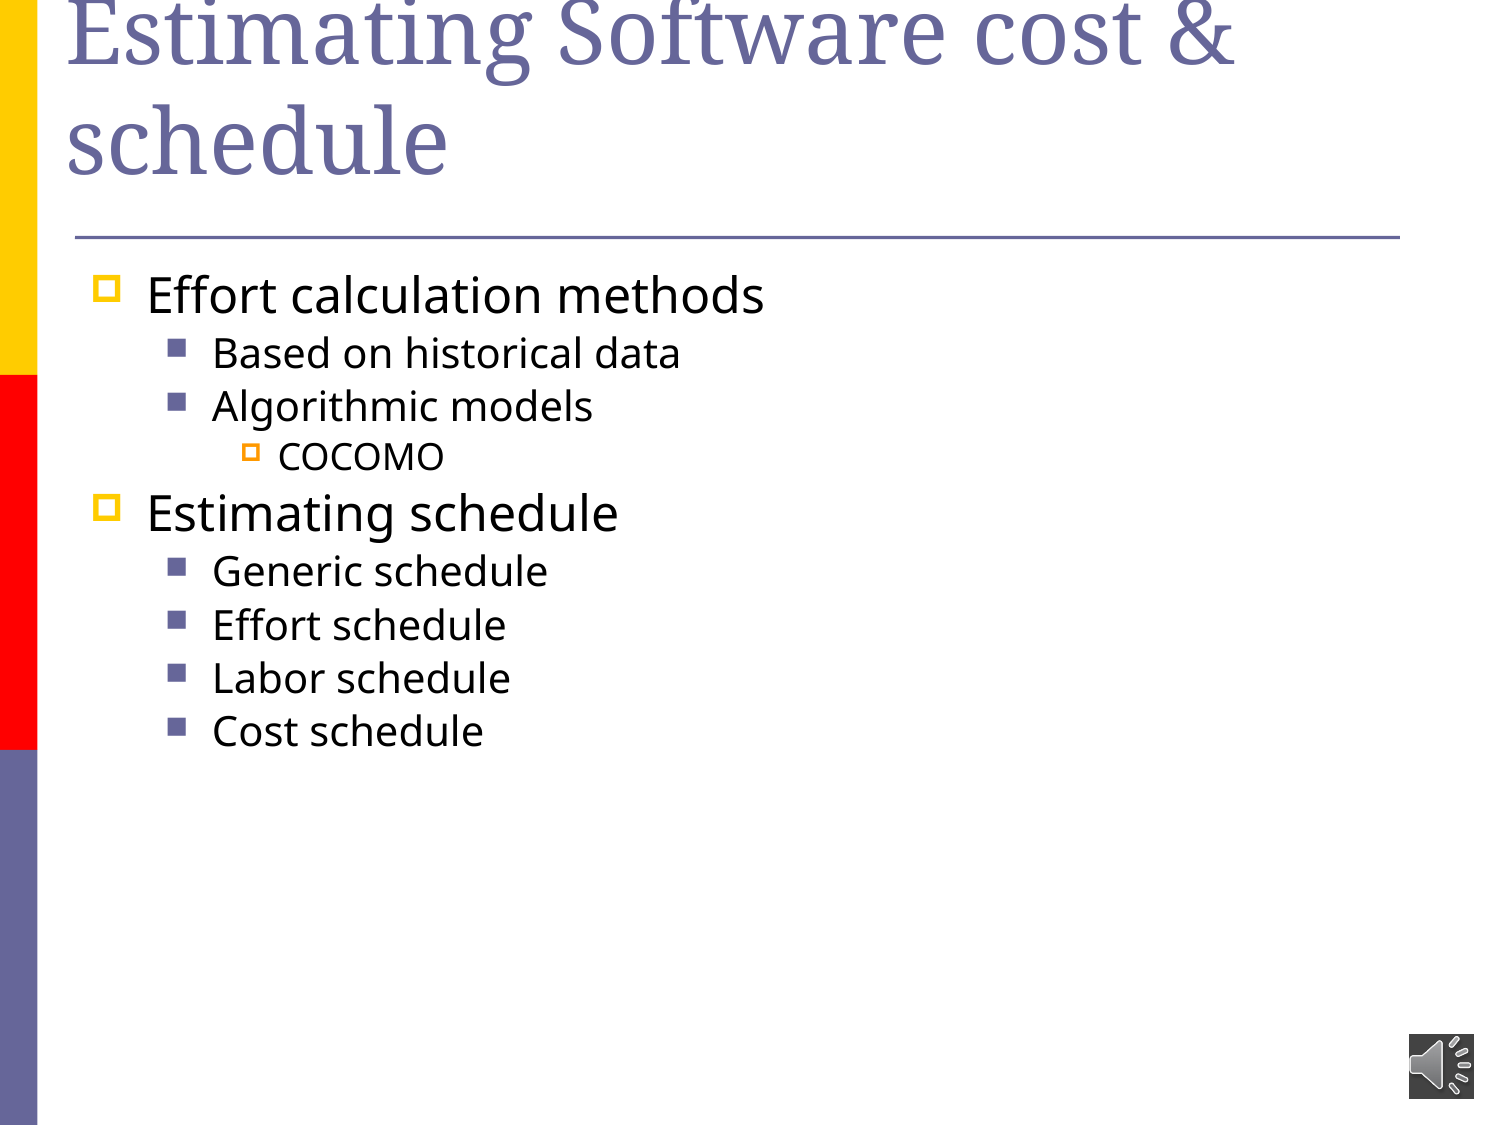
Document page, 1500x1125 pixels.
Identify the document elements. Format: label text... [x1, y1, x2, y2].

title Estimating Software cost & schedule [49, 24, 1463, 201]
list Effort calculation methods Based on historical data Algorithmic models COCOMO Estimating schedule Generic schedule Effort schedule Labor schedule Cost schedule [74, 262, 1426, 1006]
picture [1408, 1033, 1476, 1101]
